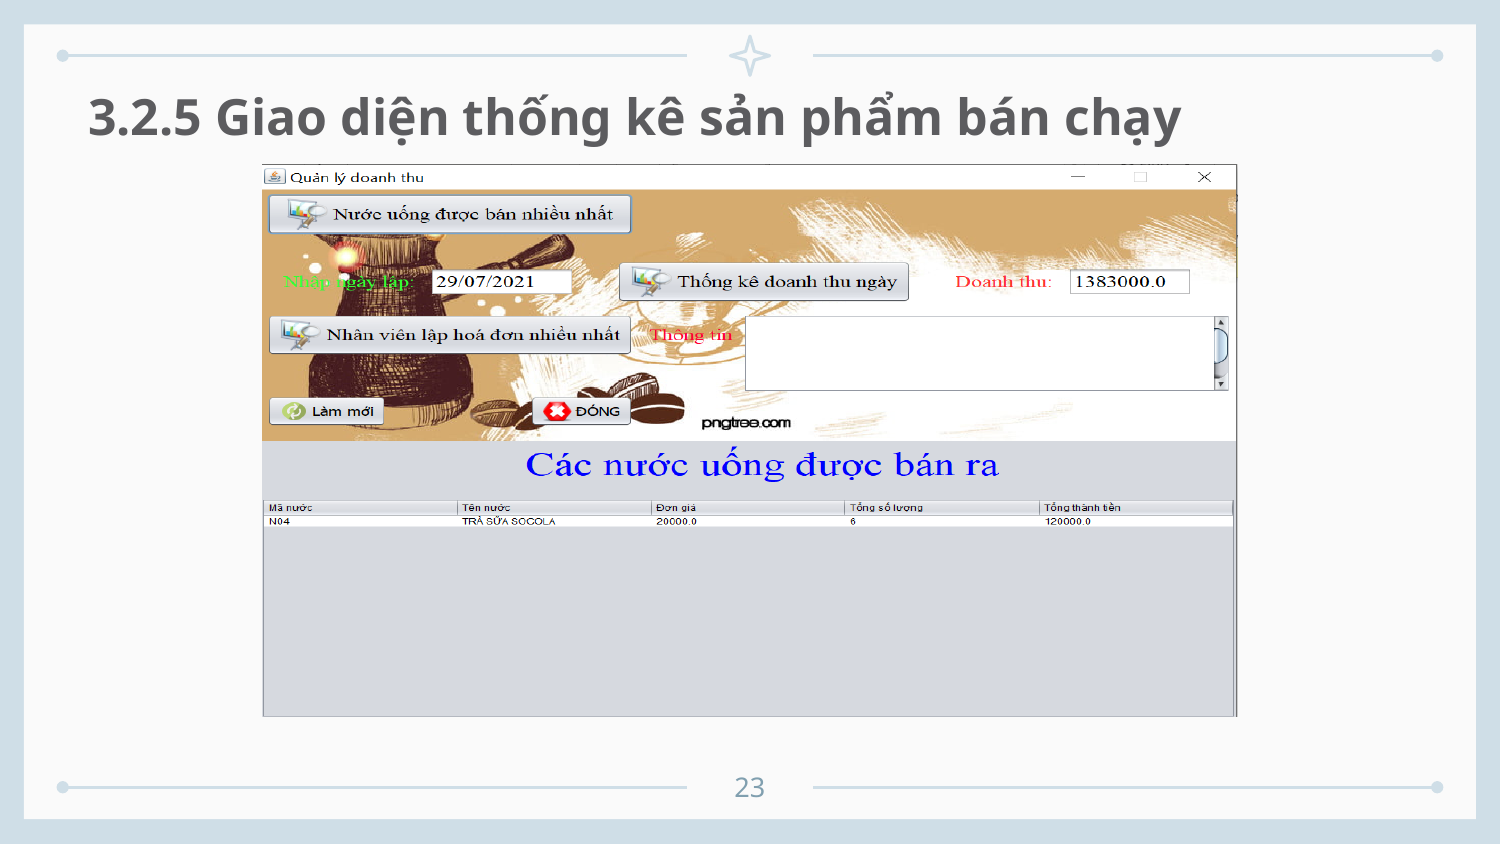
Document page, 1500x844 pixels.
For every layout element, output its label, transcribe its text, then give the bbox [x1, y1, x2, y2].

picture [262, 163, 1238, 717]
slide_number 23 [705, 755, 795, 810]
title 3.2.5 Giao diện thống kê sản phẩm bán chạy [73, 70, 1337, 165]
